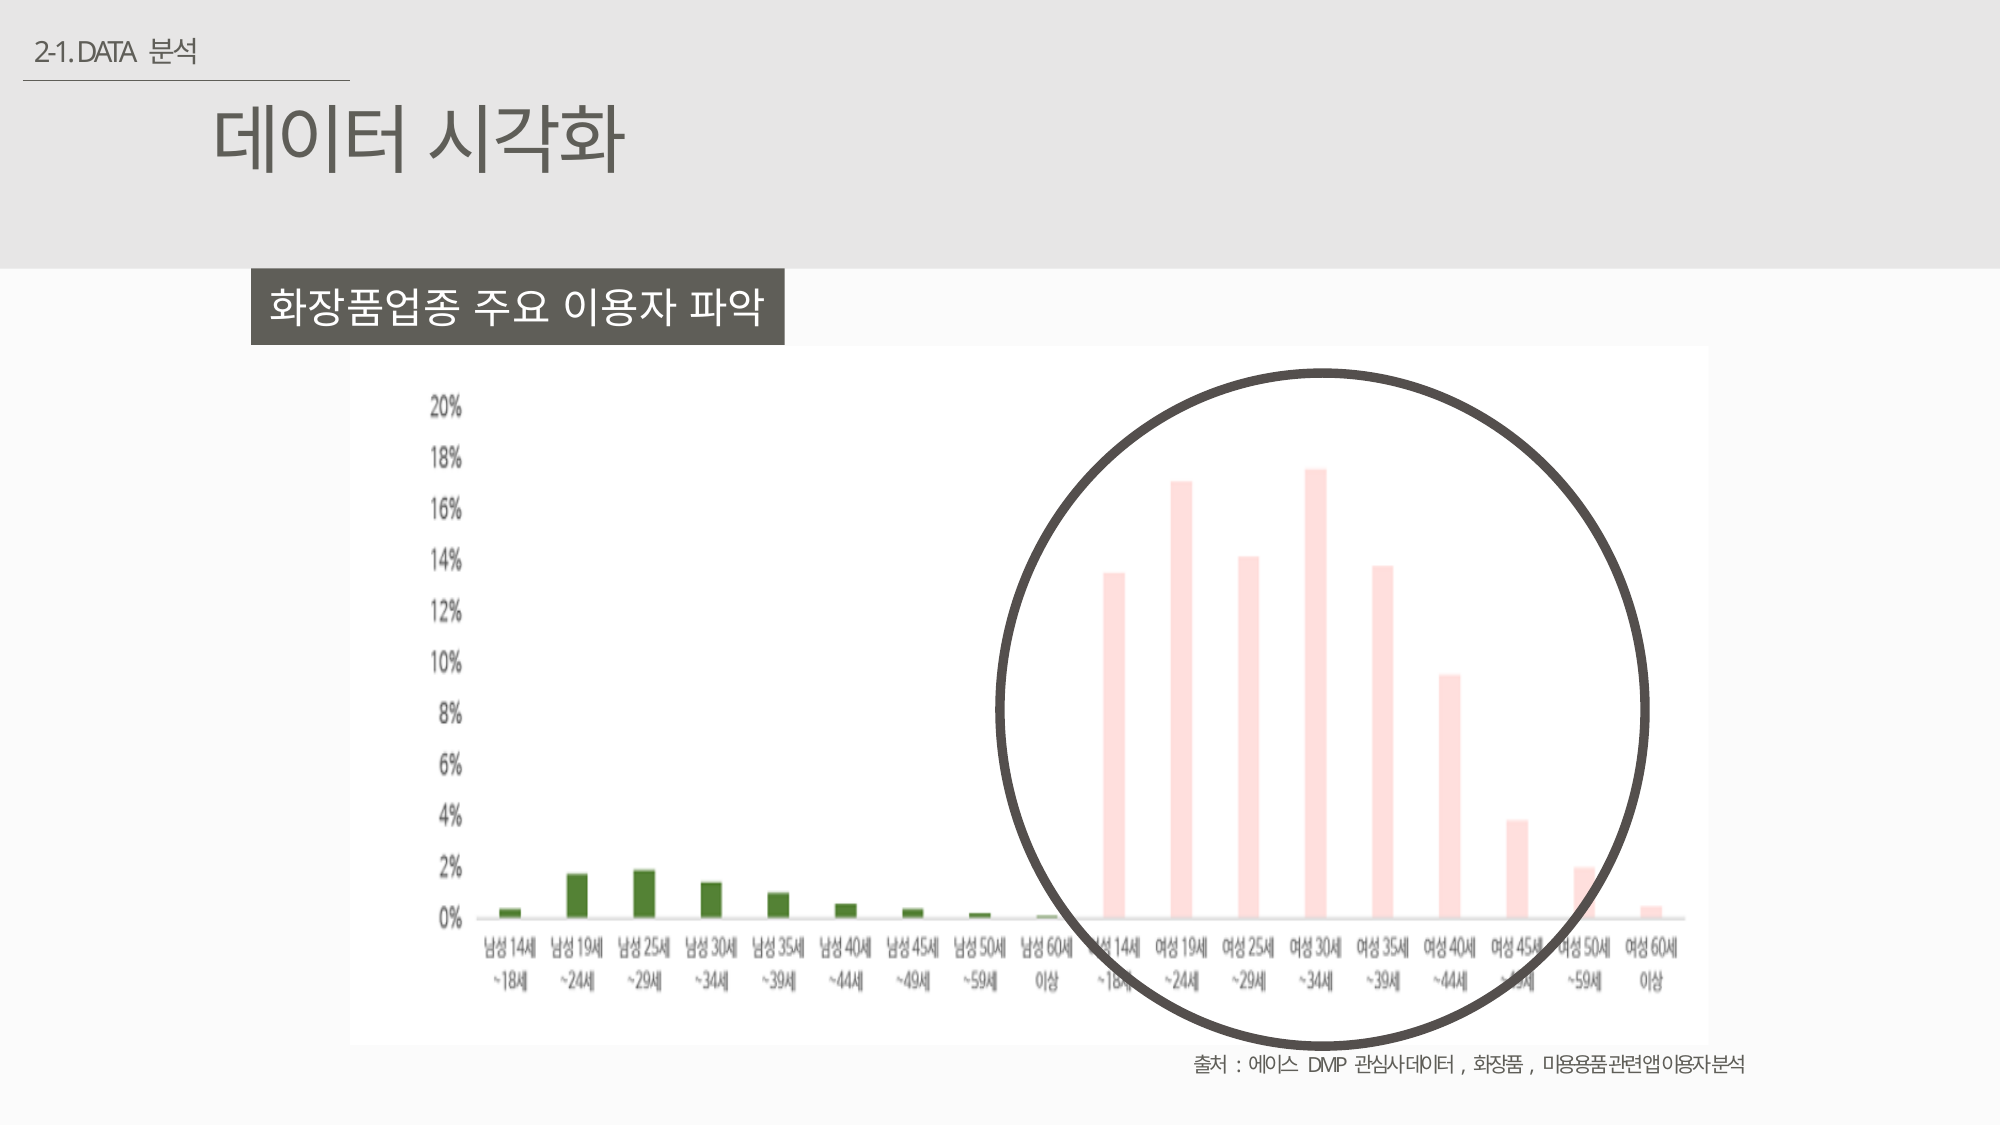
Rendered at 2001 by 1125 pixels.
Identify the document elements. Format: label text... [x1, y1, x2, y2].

text_box [0, 0, 2000, 270]
text_box 화장품업종 주요 이용자 파악 [250, 267, 786, 346]
text_box 2-1. DATA 분석 [18, 25, 215, 76]
text_box 데이터 시각화 [196, 84, 643, 190]
picture [349, 346, 1709, 1045]
text_box 출처 : 에이스 DMP 관심사 데이터, 화장품, 미용용품 관련 앱 이용자 분석 [1178, 1044, 1761, 1085]
